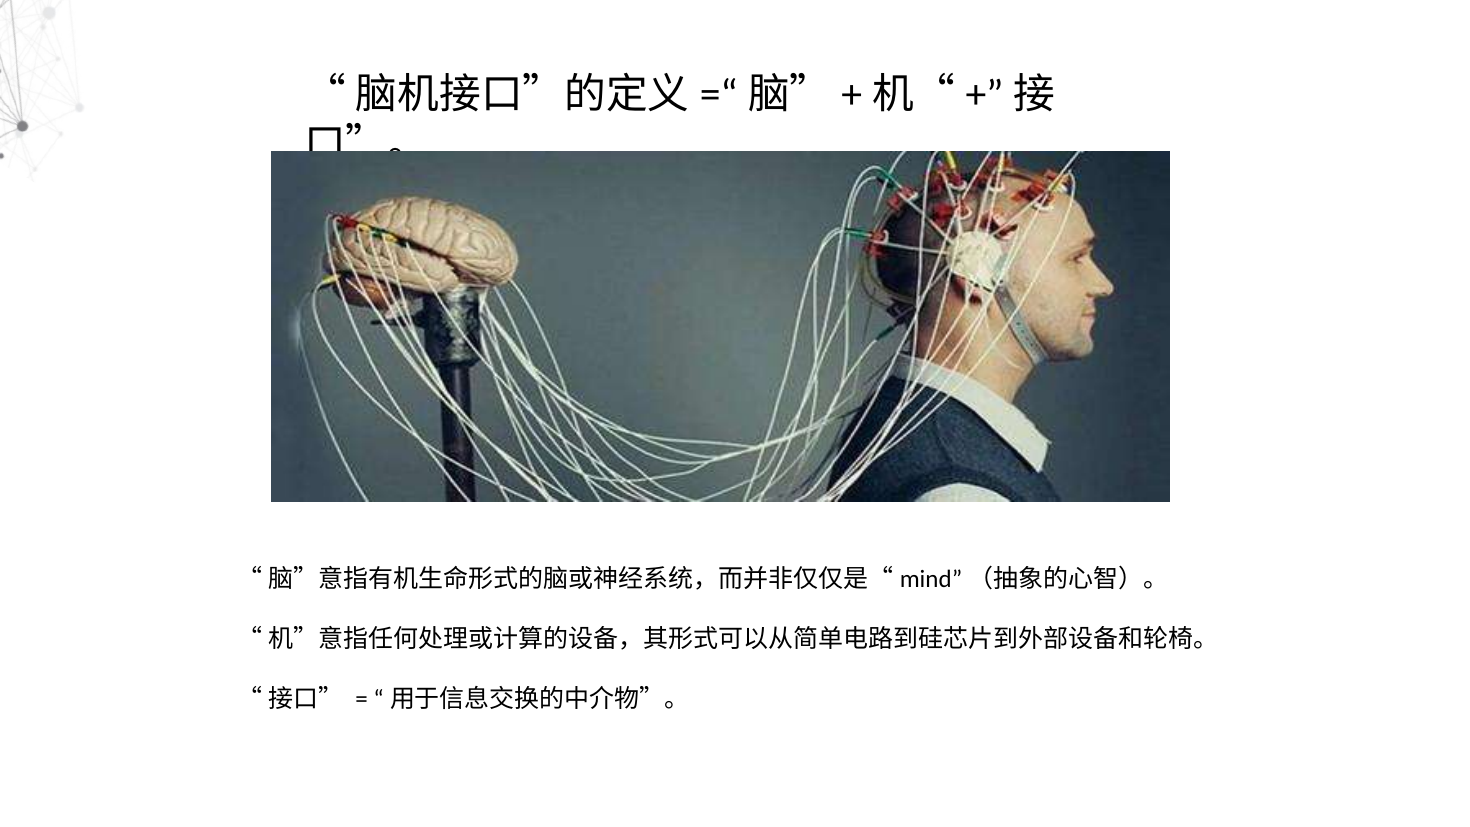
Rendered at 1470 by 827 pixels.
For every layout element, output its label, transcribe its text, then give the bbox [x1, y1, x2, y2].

text_box “脑机接口”的定义=“脑”+机“+”接口”。 [289, 59, 1152, 151]
text_box “脑”意指有机生命形式的脑或神经系统，而并非仅仅是“mind”（抽象的心智）。 “机”意指任何处理或计算的设备，其形式可以从简单电路到硅芯片到外部设备和轮椅。 “接口” = “用于信息交换的中介物”。 [223, 555, 1247, 720]
picture [0, 0, 1170, 502]
